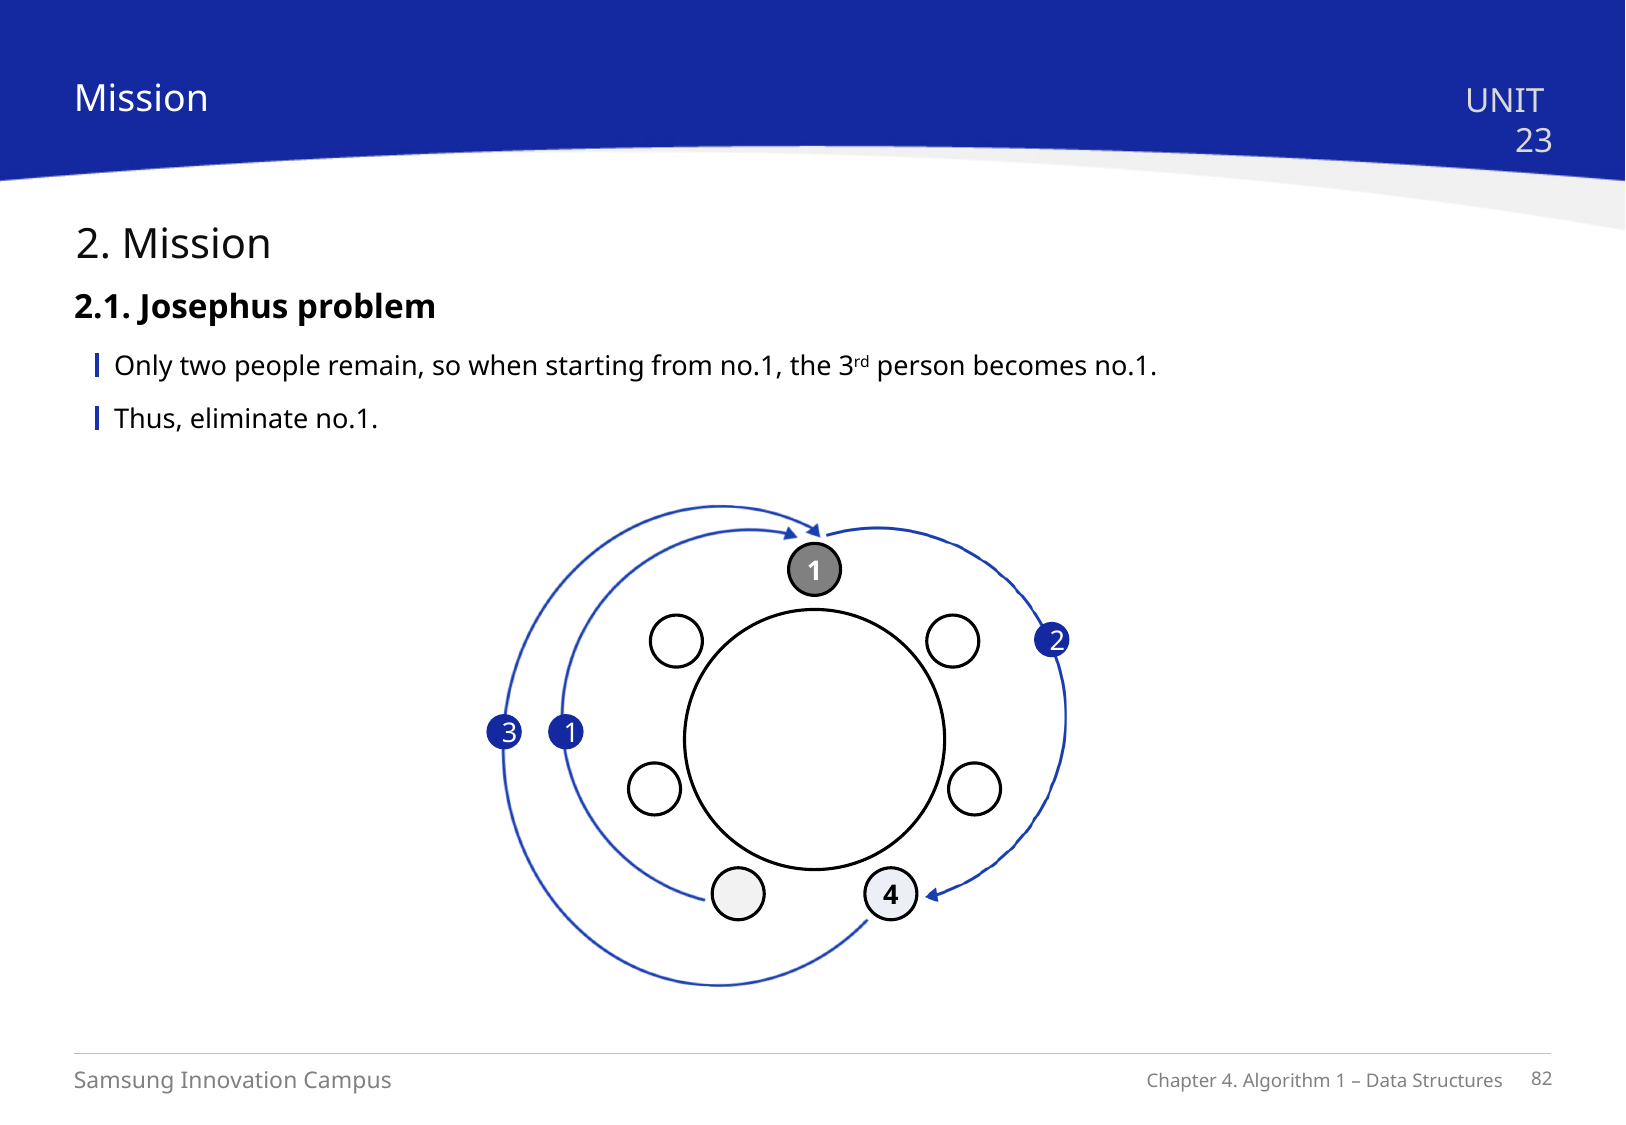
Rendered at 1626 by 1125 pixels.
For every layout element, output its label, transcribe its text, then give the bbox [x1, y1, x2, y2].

text_box Only two people remain, so when starting from no.1, the 3rd person becomes no.1. Thus, eliminate no.1. [94, 348, 1554, 435]
text_box 2 [1067, 629, 1071, 650]
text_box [628, 543, 1001, 920]
text_box 3 [485, 713, 501, 750]
text_box Mission [73, 73, 981, 120]
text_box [59, 216, 1554, 334]
picture [0, 0, 1625, 1125]
text_box UNIT 23 [1422, 78, 1554, 159]
